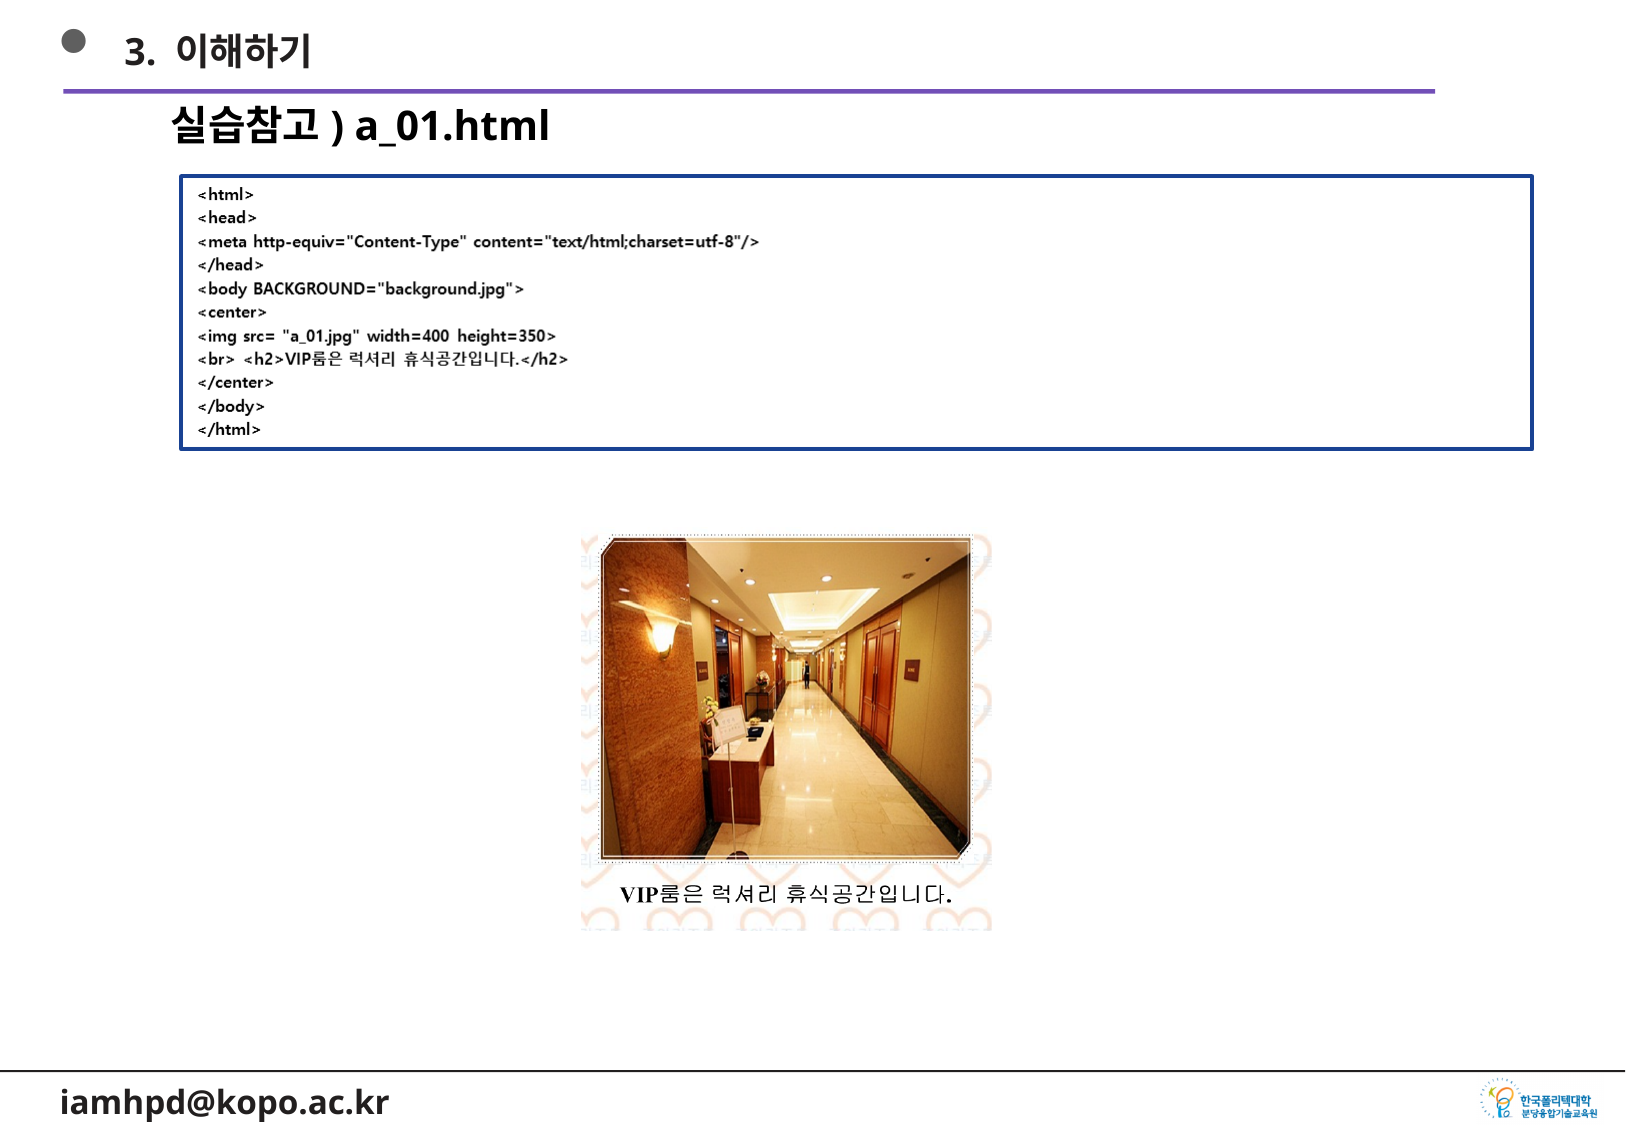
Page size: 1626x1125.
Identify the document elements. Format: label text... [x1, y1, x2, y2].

picture [1476, 1073, 1604, 1125]
text_box 실습참고) a_01.html [150, 89, 1486, 159]
picture [179, 174, 1535, 451]
text_box 3. 이해하기 [109, 20, 943, 93]
picture [581, 527, 993, 931]
